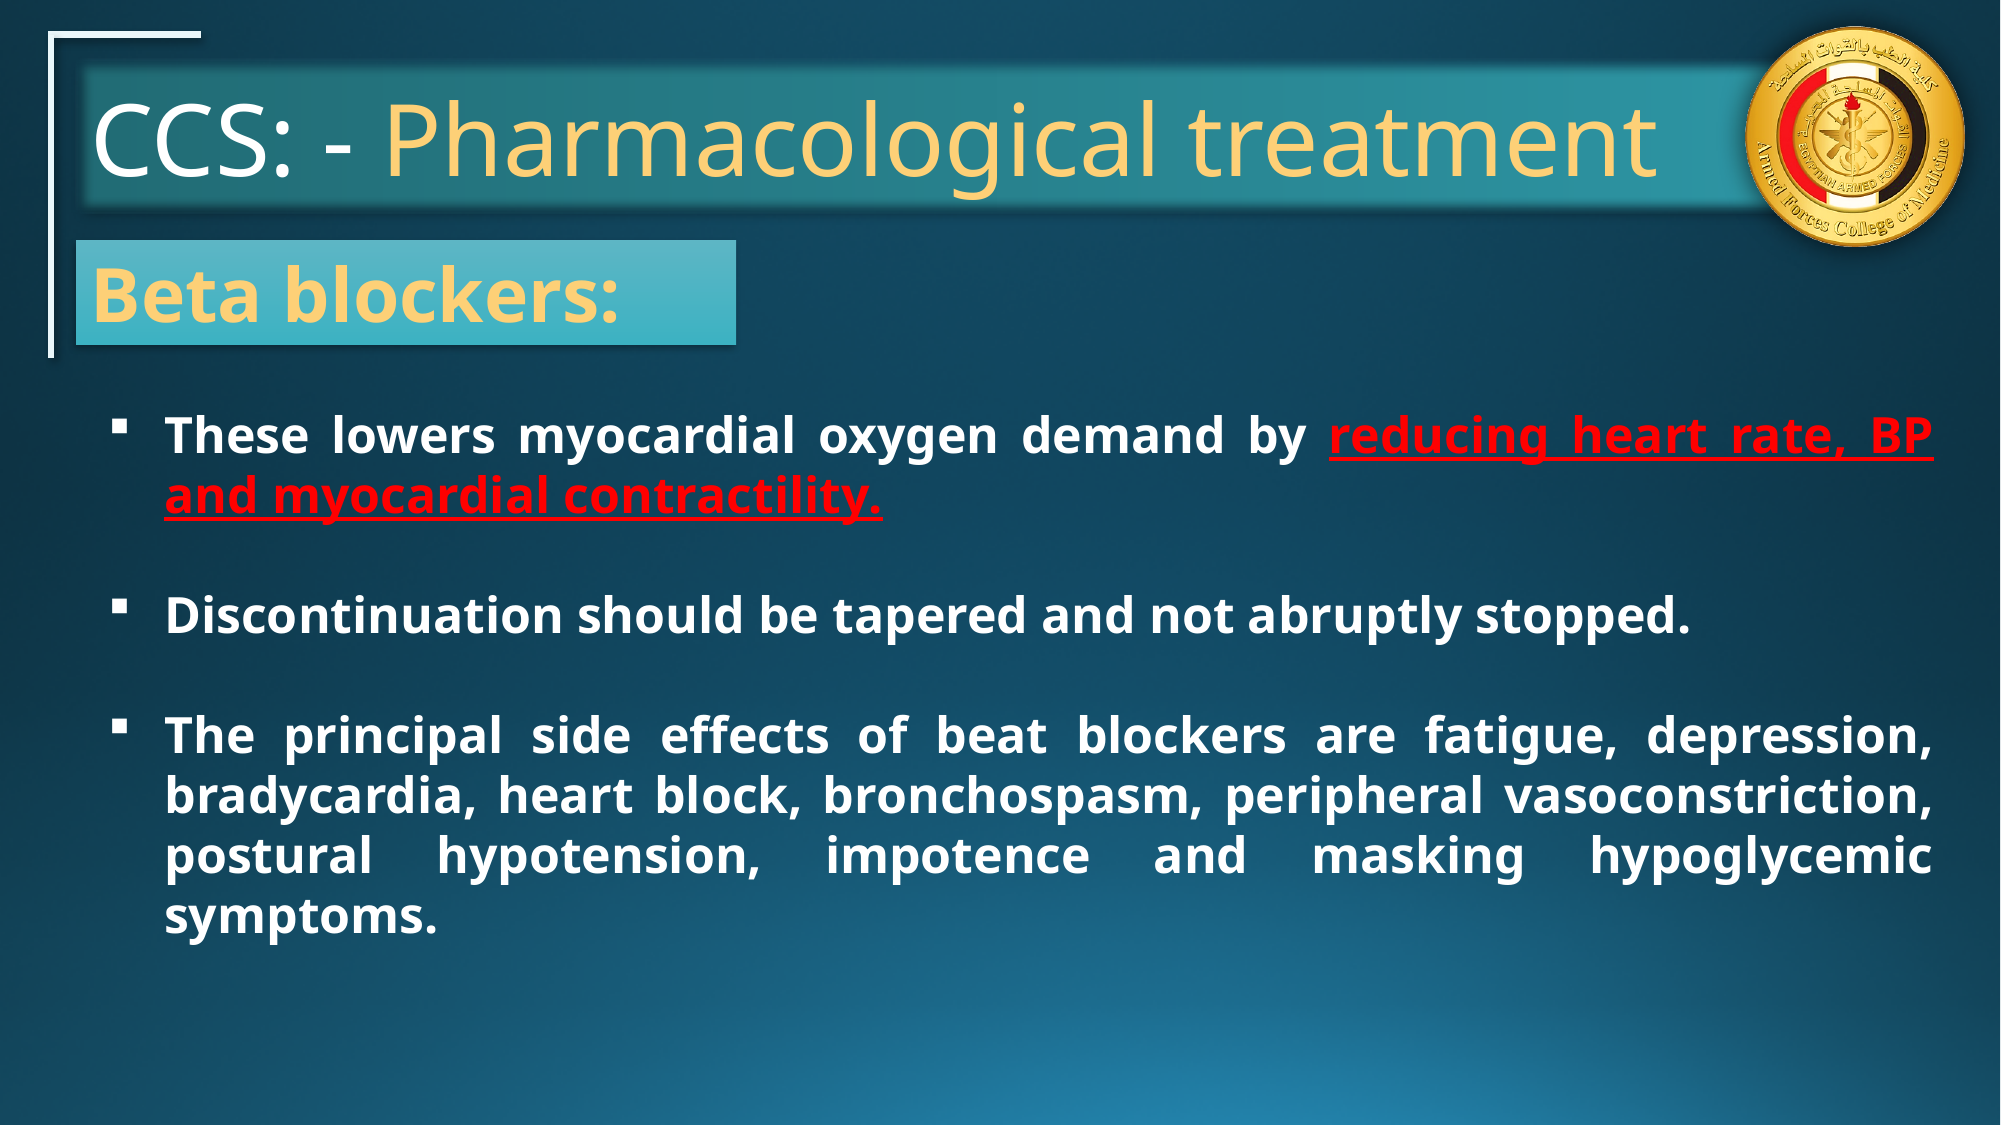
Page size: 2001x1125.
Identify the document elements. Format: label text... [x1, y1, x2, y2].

text_box CCS: - Pharmacological treatment [91, 74, 1722, 200]
picture [0, 0, 2001, 1125]
text_box Beta blockers: [76, 240, 737, 345]
text_box These lowers myocardial oxygen demand by reducing heart rate, BP and myocardial contractility. Discontinuation should be tapered and not abruptly stopped. The principal side effects of beat blockers are fatigue, depression, bradycardia, heart block, bronchospasm, peripheral vasoconstriction, postural hypotension, impotence and masking hypoglycemic symptoms. [93, 395, 1950, 951]
